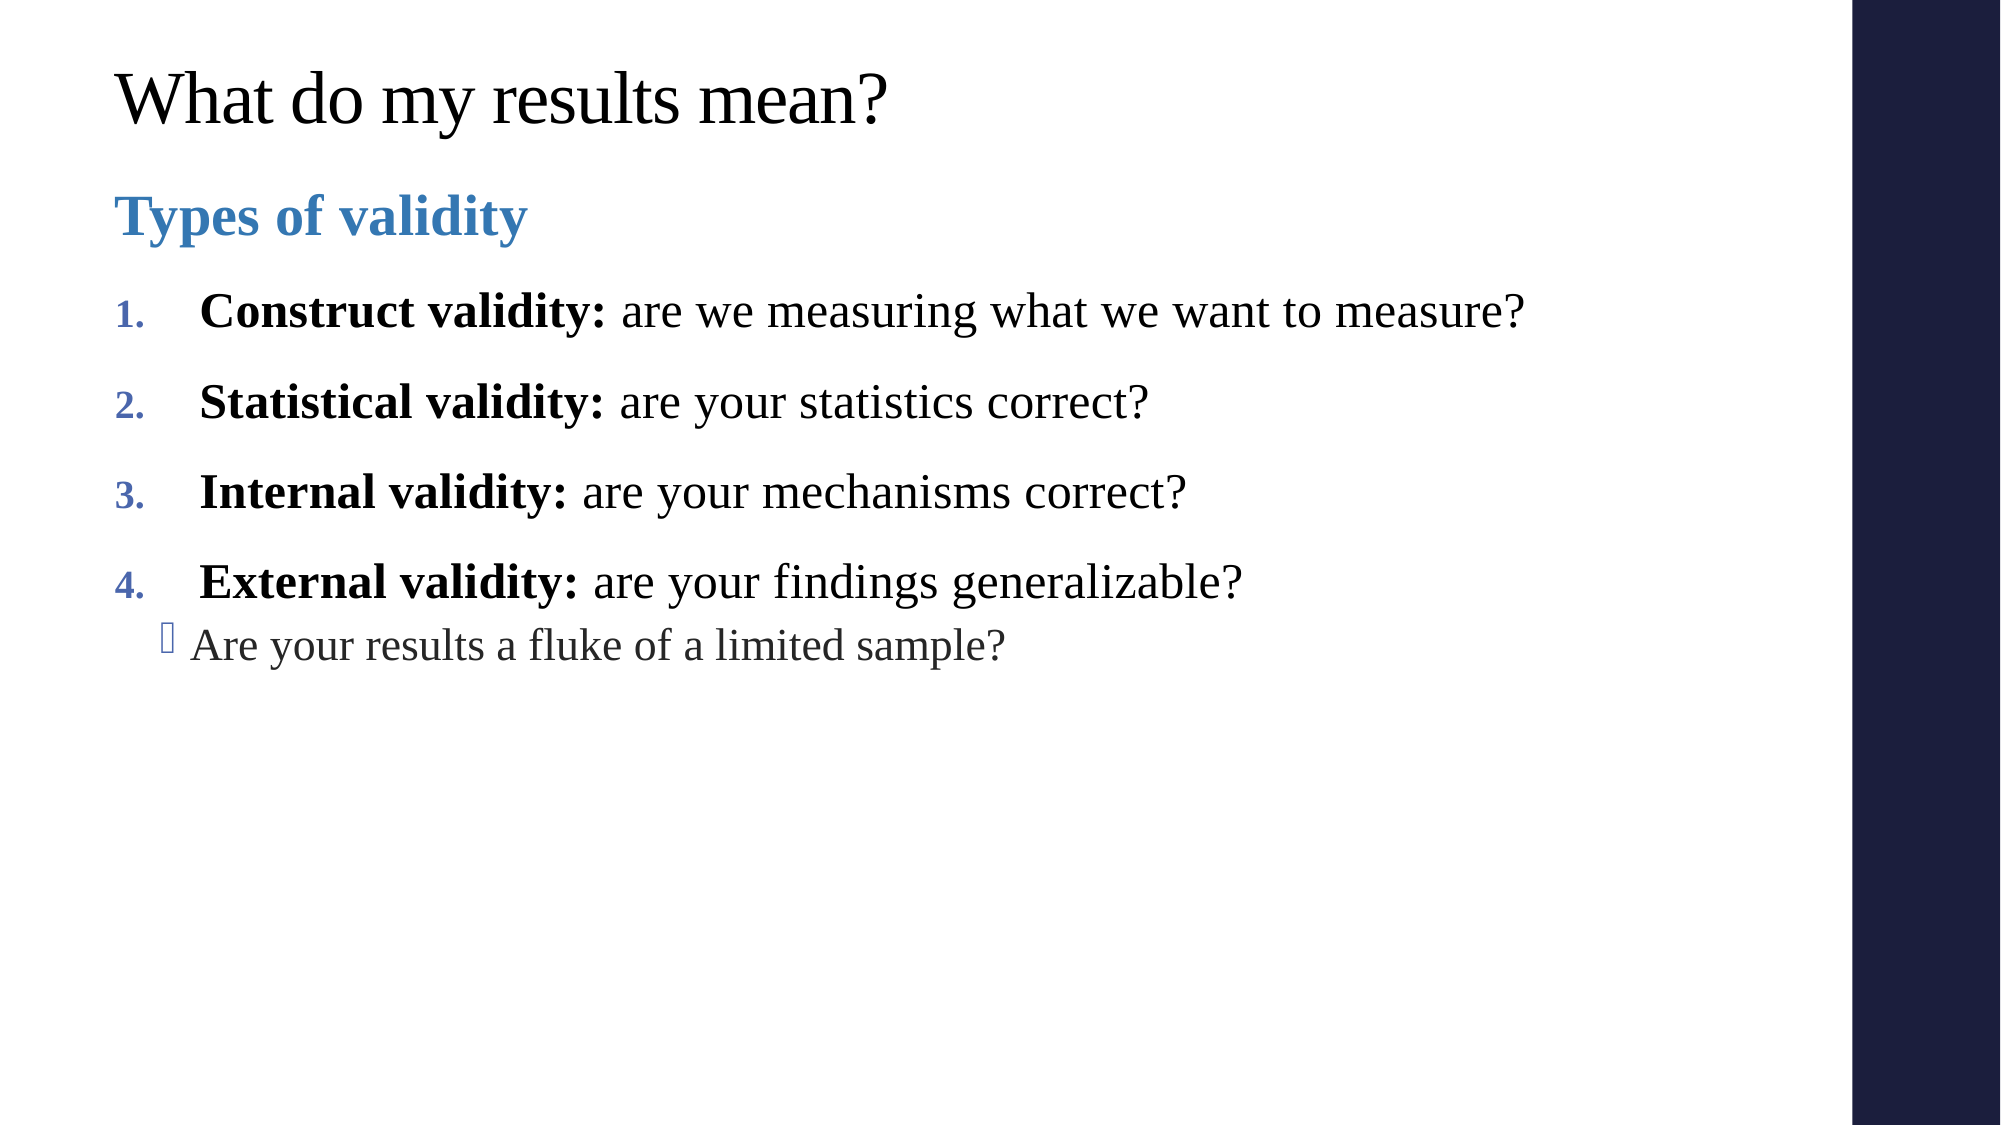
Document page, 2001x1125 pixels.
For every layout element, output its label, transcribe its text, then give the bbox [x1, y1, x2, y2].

title What do my results mean? [99, 44, 1813, 148]
list Types of validity Construct validity: are we measuring what we want to measure? Statistical validity: are your statistics correct? Internal validity: are your mechanisms correct? External validity: are your findings generalizable? Are your results a fluke of a limited sample? [99, 174, 1813, 1019]
